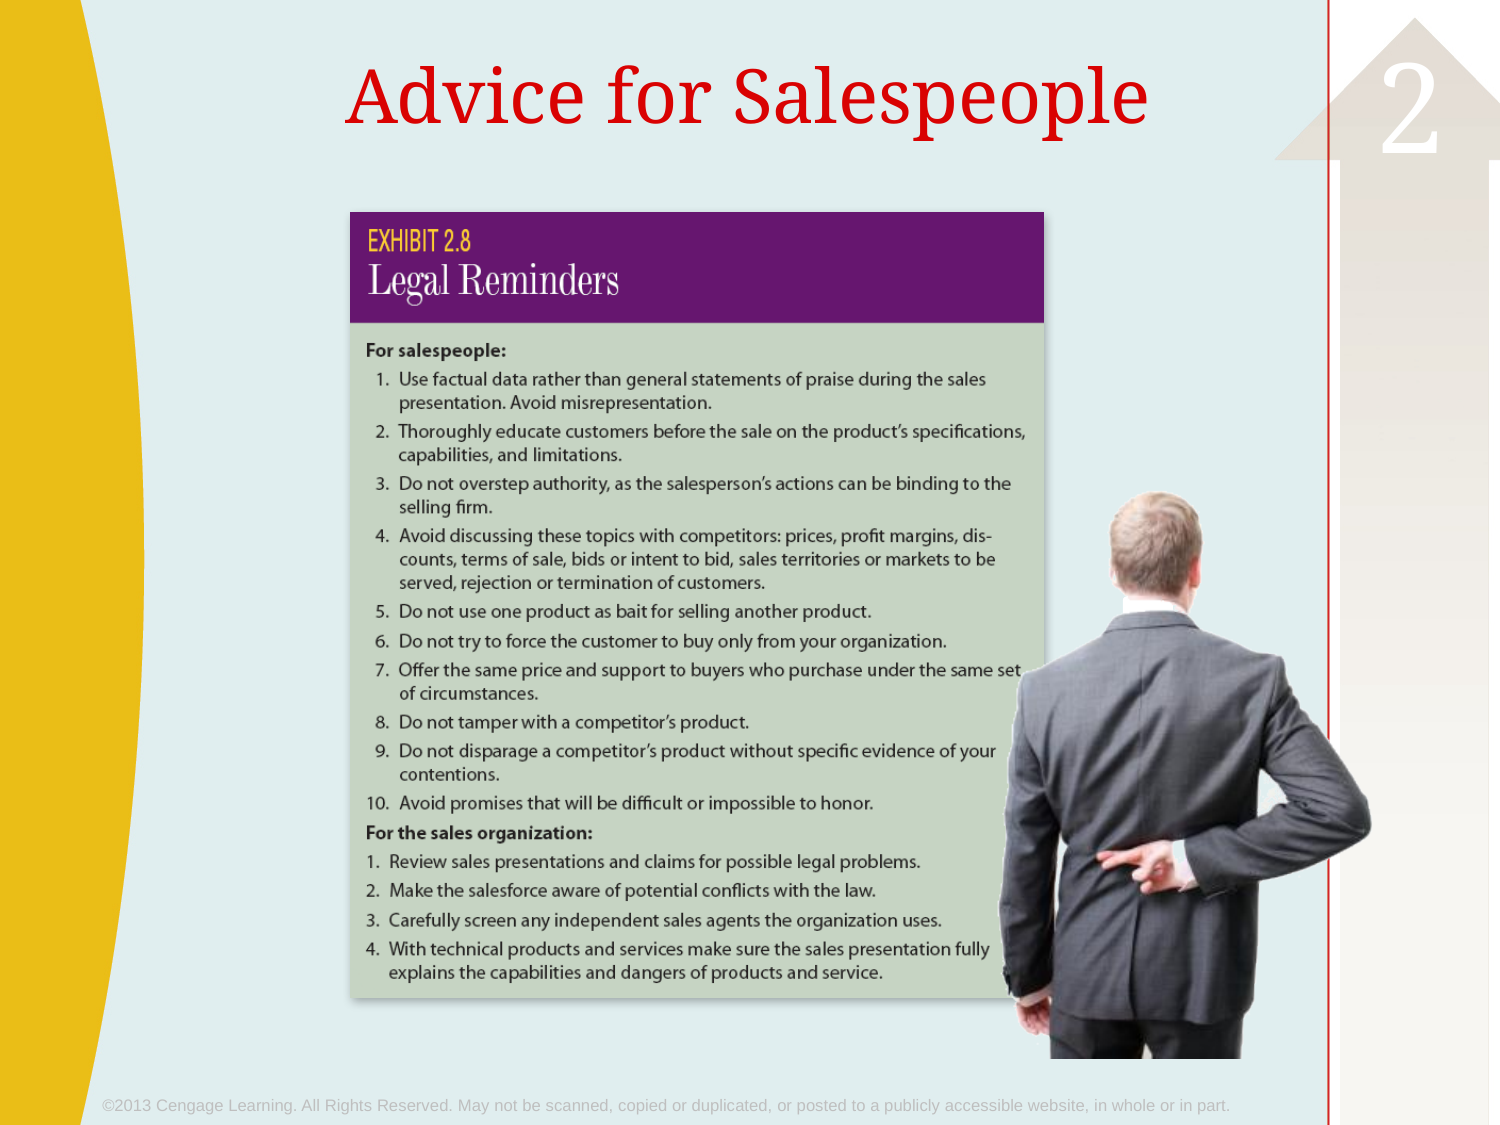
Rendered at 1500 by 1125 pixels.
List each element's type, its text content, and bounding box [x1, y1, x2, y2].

title Advice for Salespeople [0, 0, 1499, 188]
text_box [962, 420, 1388, 1059]
picture [0, 0, 1500, 1125]
